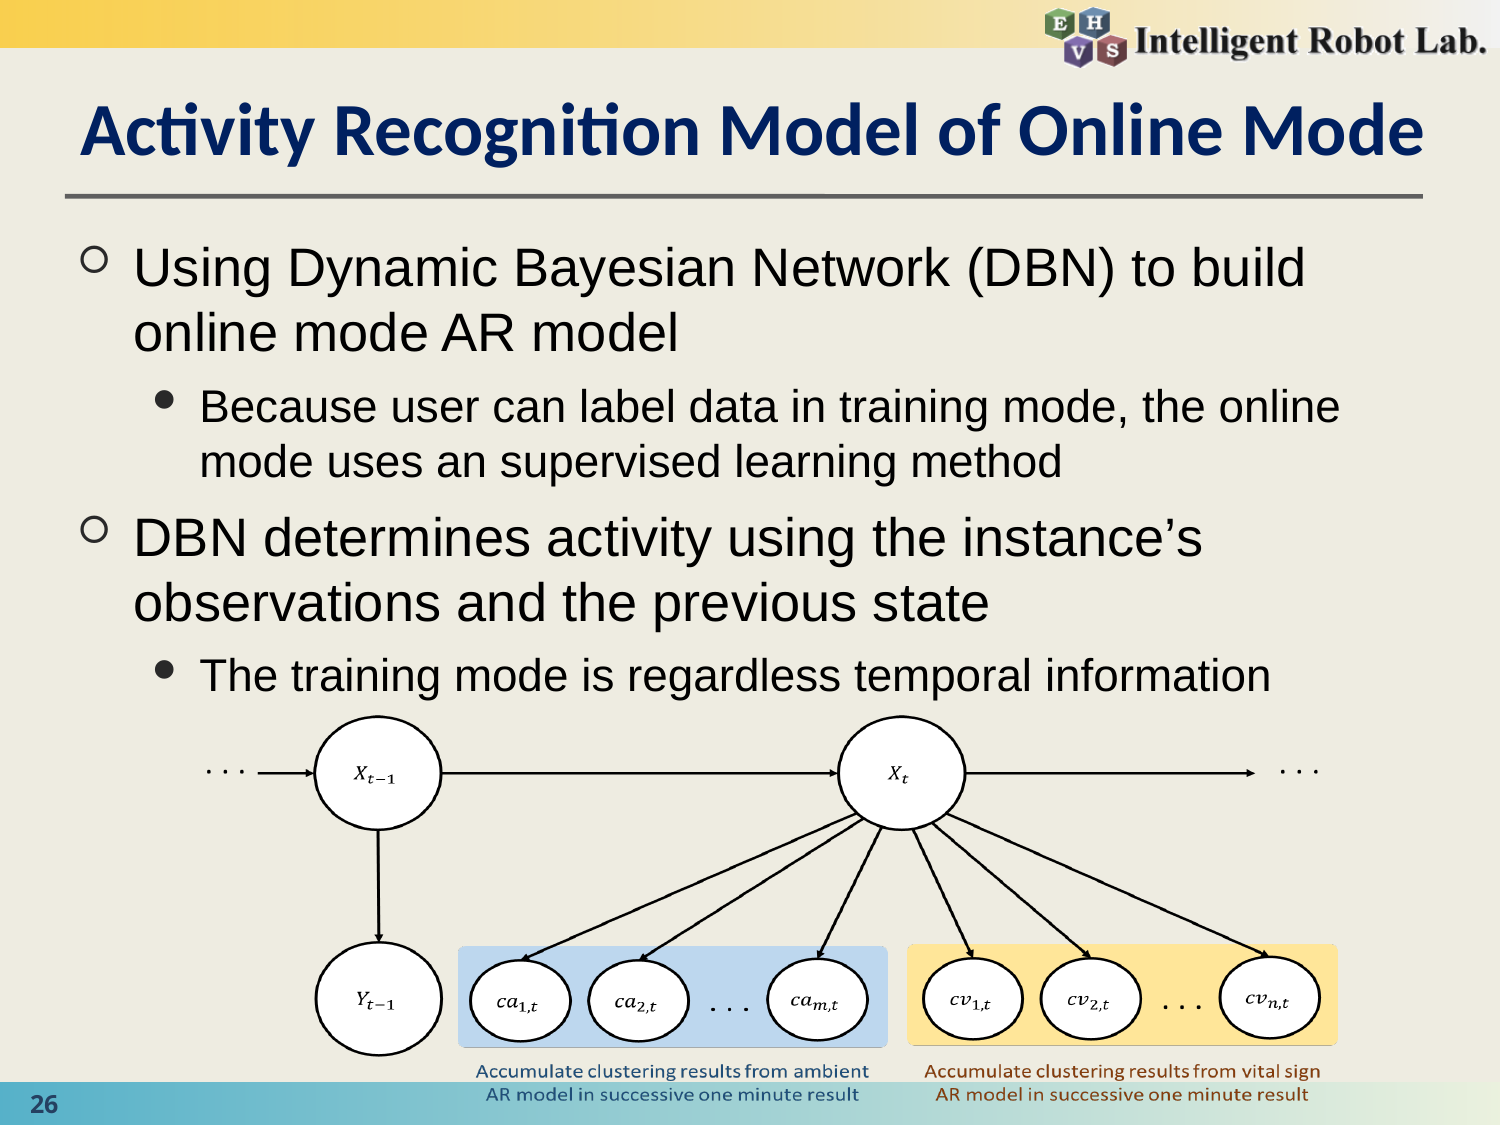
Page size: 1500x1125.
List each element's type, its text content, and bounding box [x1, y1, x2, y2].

list Using Dynamic Bayesian Network (DBN) to build online mode AR model Because user can label data in training mode, the online mode uses an supervised learning method DBN determines activity using the instance’s observations and the previous state The training mode is regardless temporal information [62, 224, 1483, 1029]
slide_number 26 [0, 1070, 89, 1125]
picture [182, 715, 1341, 1118]
title Activity Recognition Model of Online Mode [64, 66, 1483, 178]
picture [1045, 7, 1489, 68]
